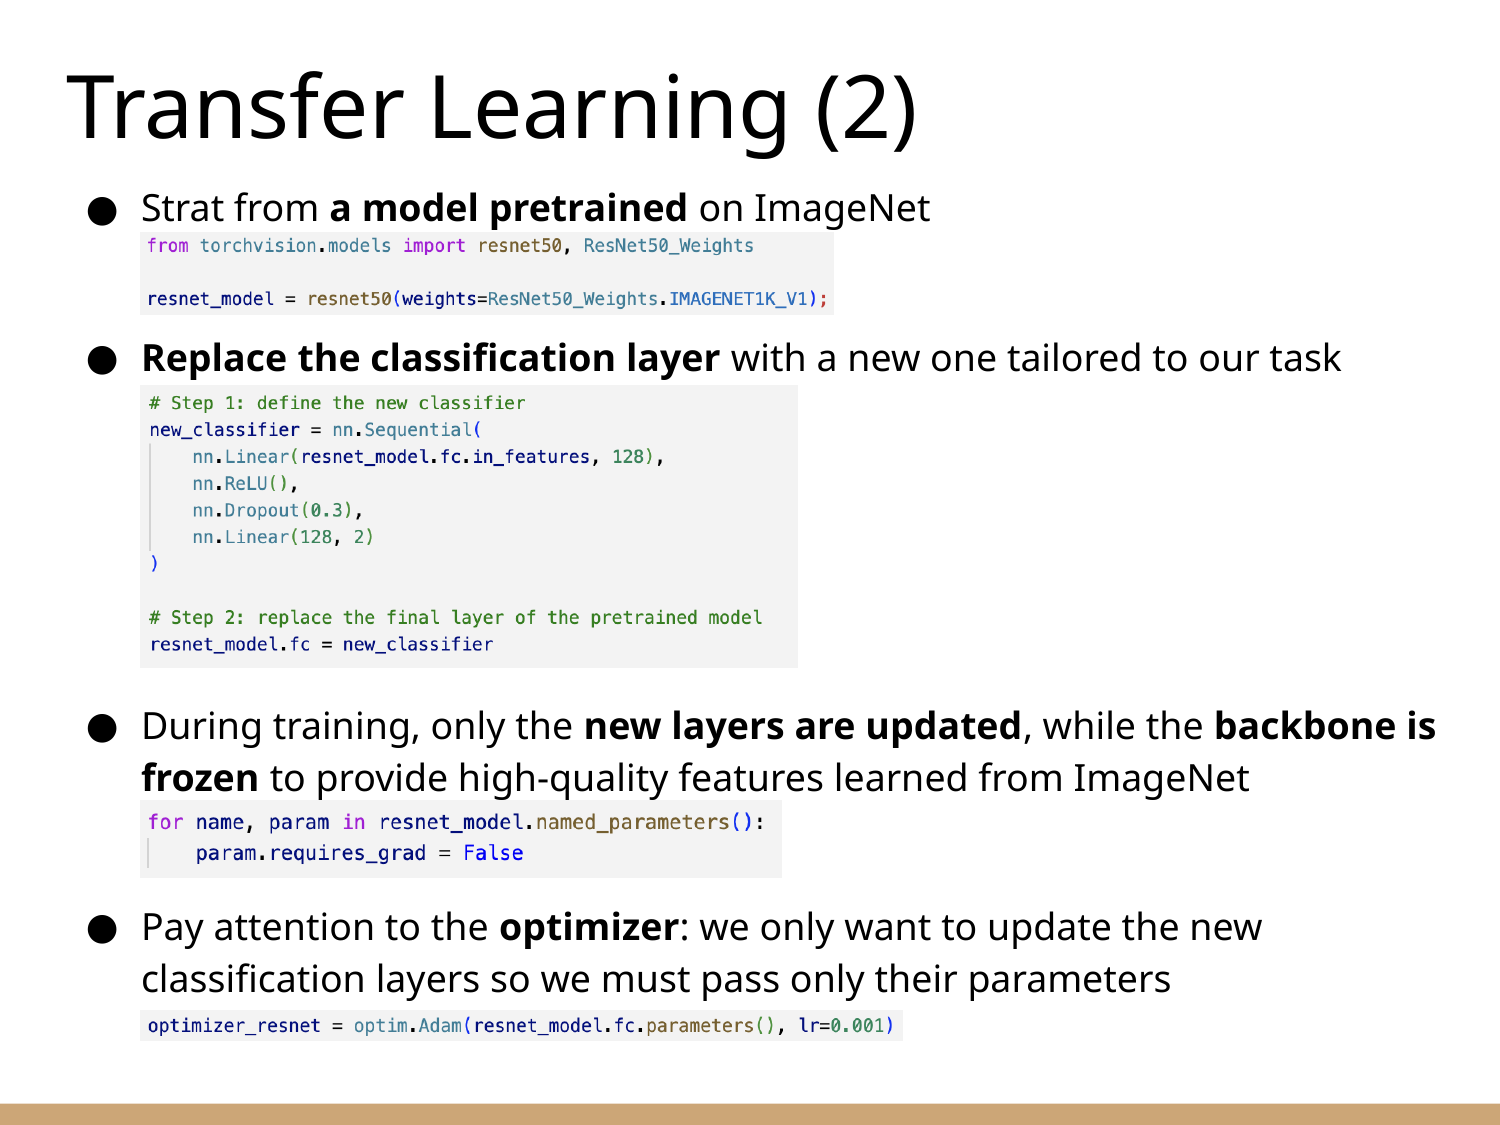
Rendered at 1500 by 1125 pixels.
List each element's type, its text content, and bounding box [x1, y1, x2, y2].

picture [139, 1010, 903, 1041]
picture [139, 384, 798, 668]
title Transfer Learning (2) [51, 69, 1449, 162]
picture [139, 231, 834, 315]
picture [139, 799, 782, 878]
list Strat from a model pretrained on ImageNet Replace the classification layer with a new one tailored to our task During training, only the new layers are updated, while the backbone is frozen to provide high-quality features learned from ImageNet Pay attention to the optimizer: we only want to update the new classification layers so we must pass only their parameters [51, 162, 1471, 1075]
